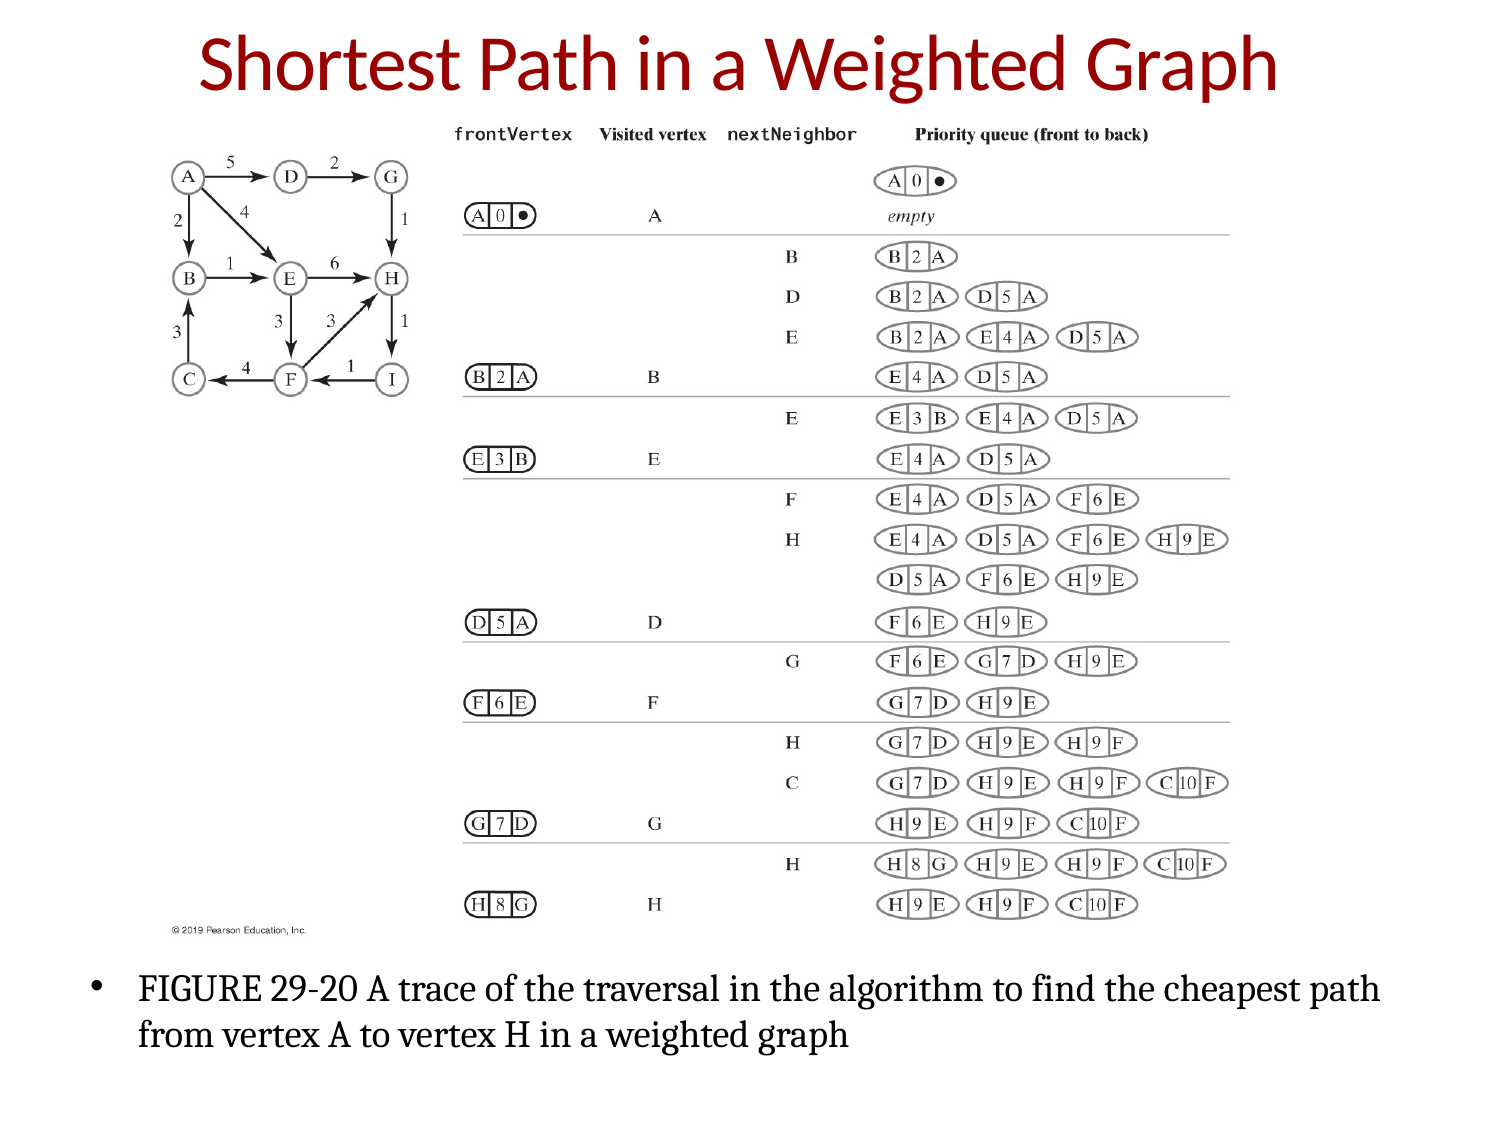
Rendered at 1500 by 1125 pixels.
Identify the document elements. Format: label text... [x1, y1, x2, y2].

picture [166, 121, 1234, 940]
list FIGURE 29-20 A trace of the traversal in the algorithm to find the cheapest path from vertex A to vertex H in a weighted graph [75, 954, 1456, 1073]
title Shortest Path in a Weighted Graph [40, 0, 1438, 118]
